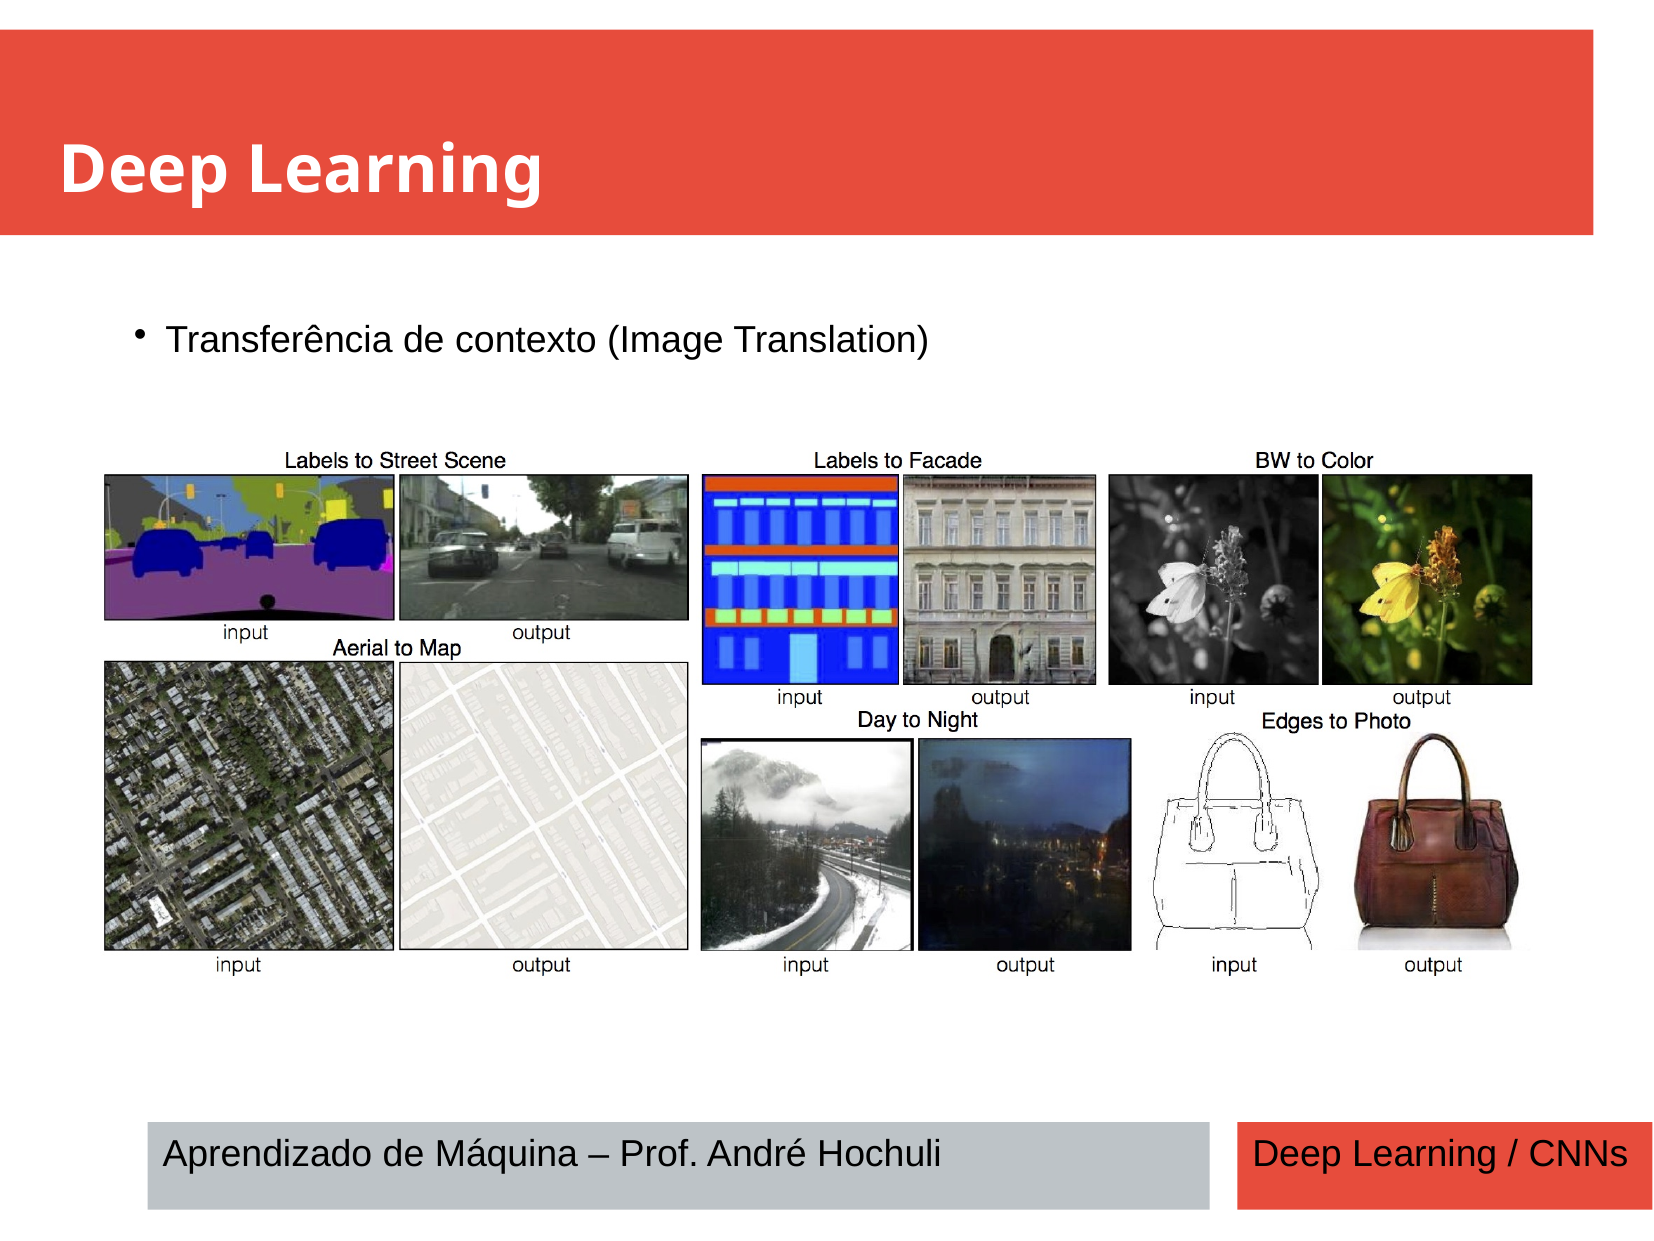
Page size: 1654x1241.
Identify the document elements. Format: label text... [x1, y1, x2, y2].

picture [100, 450, 1535, 979]
text_box Transferência de contexto (Image Translation) [119, 305, 1360, 449]
text_box [1248, 1129, 1622, 1189]
text_box Deep Learning [59, 59, 1594, 206]
